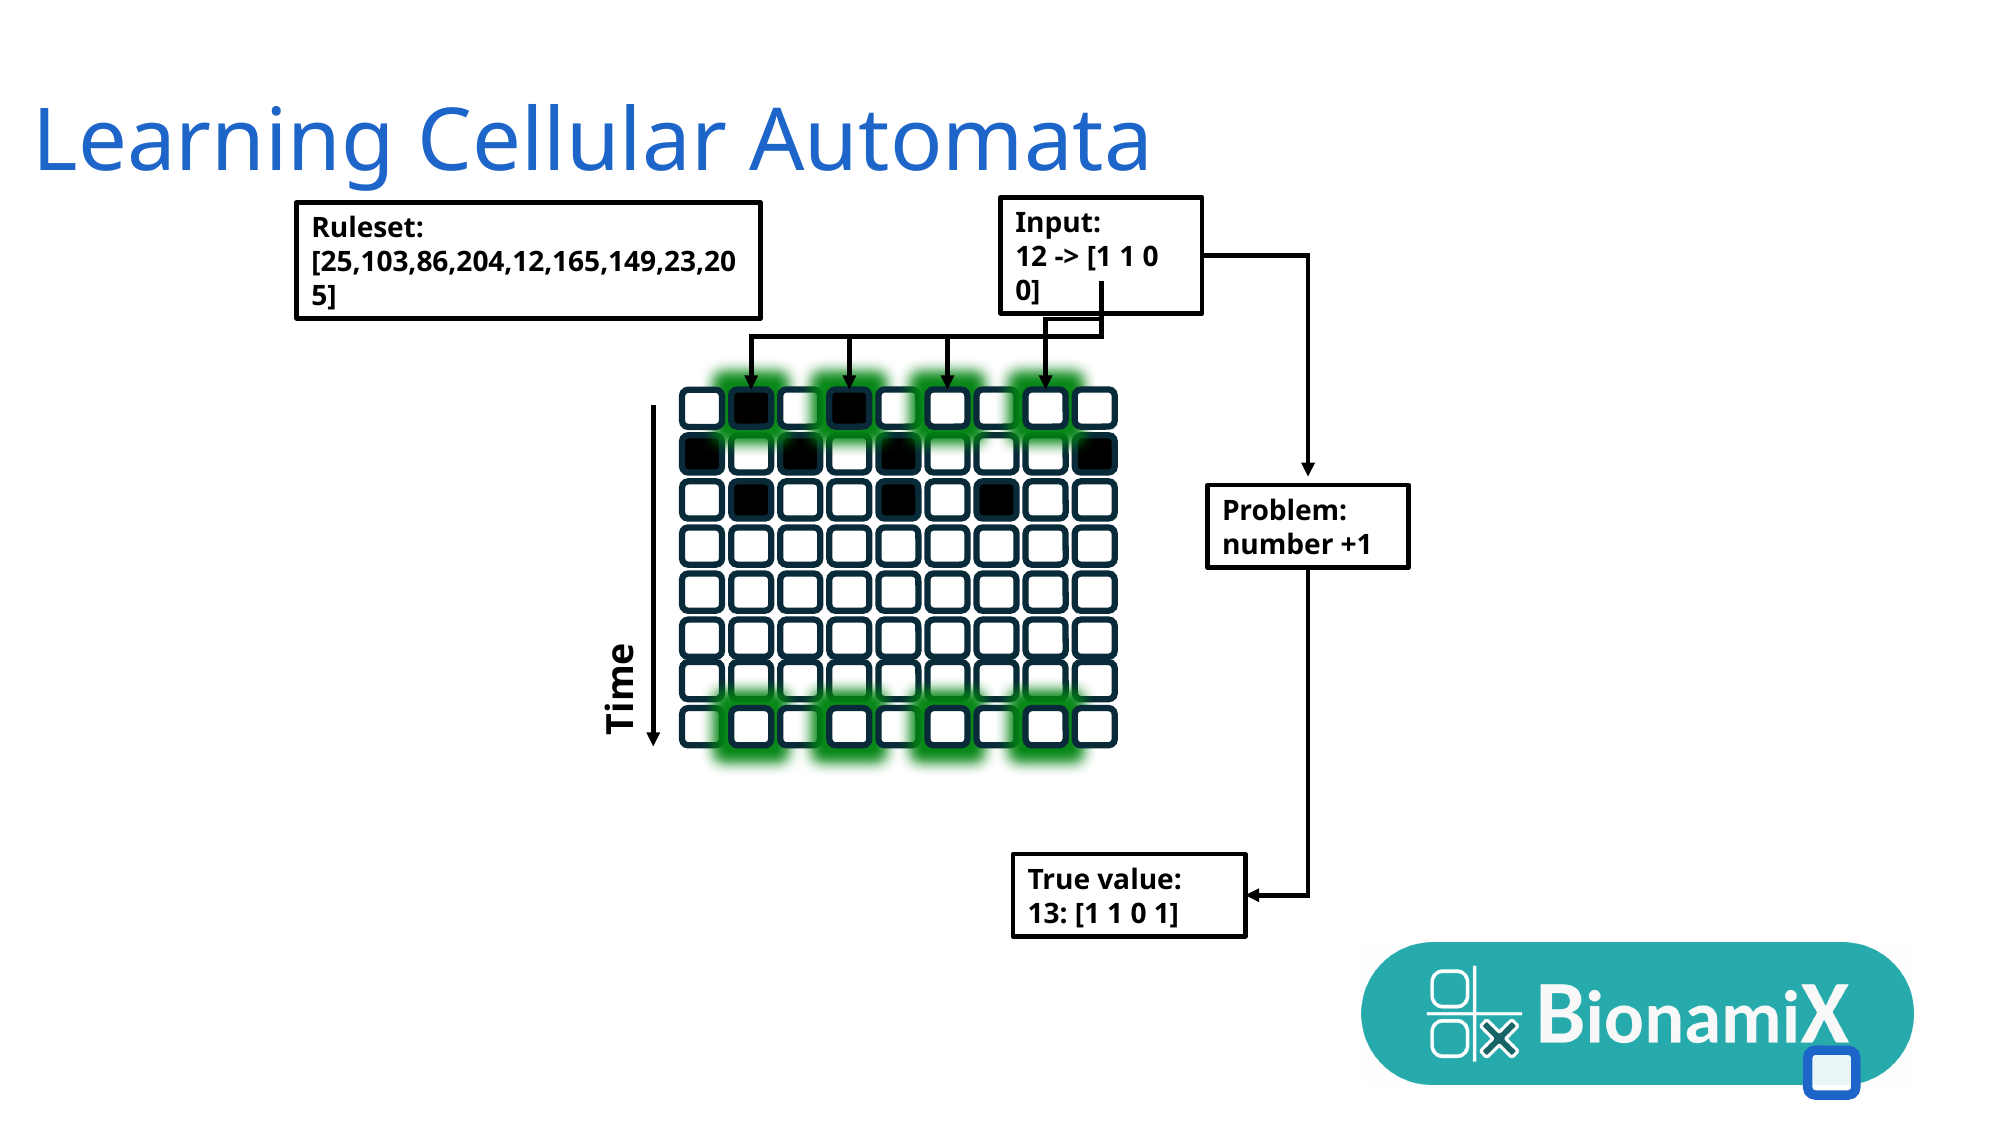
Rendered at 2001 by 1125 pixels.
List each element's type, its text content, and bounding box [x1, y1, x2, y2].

text_box [925, 571, 970, 613]
text_box Ruleset: [25,103,86,204,12,165,149,23,205] [296, 202, 761, 319]
text_box [827, 706, 871, 747]
text_box [778, 433, 822, 475]
text_box [680, 479, 724, 521]
text_box [1024, 479, 1068, 521]
text_box [876, 660, 920, 701]
text_box [974, 617, 1019, 659]
text_box [1073, 387, 1117, 429]
text_box [925, 511, 970, 521]
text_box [871, 159, 982, 511]
text_box [1024, 706, 1068, 747]
text_box [778, 525, 822, 567]
text_box [778, 706, 802, 747]
text_box [974, 660, 1019, 701]
text_box [680, 388, 724, 429]
text_box [778, 387, 802, 429]
text_box [827, 454, 871, 475]
text_box [778, 660, 822, 701]
text_box [925, 660, 970, 681]
text_box Problem: number +1 [1207, 485, 1409, 568]
text_box [1024, 525, 1068, 567]
text_box True value: 13: [1 1 0 1] [1012, 854, 1246, 937]
text_box [1073, 617, 1117, 659]
text_box [1024, 571, 1068, 613]
text_box [974, 479, 1019, 521]
text_box [827, 617, 871, 659]
text_box [827, 660, 871, 681]
text_box [1031, 413, 1068, 429]
text_box Input: 12 -> [1 1 0 0] [1000, 197, 1203, 314]
text_box [827, 387, 871, 429]
text_box [876, 525, 920, 567]
text_box [974, 706, 998, 747]
text_box [680, 571, 724, 613]
text_box [925, 617, 970, 659]
text_box [778, 571, 822, 613]
text_box [1024, 660, 1068, 681]
text_box [680, 433, 724, 475]
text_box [920, 208, 1031, 462]
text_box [1018, 306, 1129, 364]
text_box [778, 479, 822, 521]
text_box [729, 479, 773, 521]
text_box [729, 387, 773, 429]
text_box [876, 511, 920, 521]
text_box [1073, 660, 1117, 701]
text_box [876, 706, 900, 747]
text_box [1073, 706, 1112, 747]
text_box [1112, 700, 1441, 764]
picture [1361, 941, 1914, 1085]
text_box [1201, 238, 1309, 478]
text_box [729, 660, 773, 681]
text_box [680, 706, 704, 747]
text_box [729, 617, 773, 659]
text_box [982, 462, 1019, 475]
text_box [729, 706, 773, 747]
text_box [1024, 454, 1068, 475]
text_box [925, 525, 970, 567]
text_box [827, 479, 871, 521]
text_box [827, 525, 871, 567]
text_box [969, 257, 1080, 413]
text_box [1073, 479, 1117, 521]
text_box [876, 571, 920, 613]
text_box [680, 525, 724, 567]
text_box [729, 571, 773, 613]
text_box [1073, 433, 1117, 475]
text_box [680, 660, 724, 701]
text_box [974, 525, 1019, 567]
text_box [680, 617, 724, 659]
text_box [827, 571, 871, 613]
text_box Time [588, 619, 648, 750]
text_box [1024, 617, 1068, 659]
text_box [1073, 525, 1117, 567]
text_box [729, 454, 773, 475]
title Learning Cellular Automata [0, 15, 1250, 198]
text_box [778, 617, 822, 659]
slide_number 23 [1412, 1085, 1863, 1103]
text_box [925, 706, 970, 747]
text_box [876, 617, 920, 659]
text_box [1073, 571, 1117, 613]
text_box [729, 525, 773, 567]
text_box [974, 571, 1019, 613]
